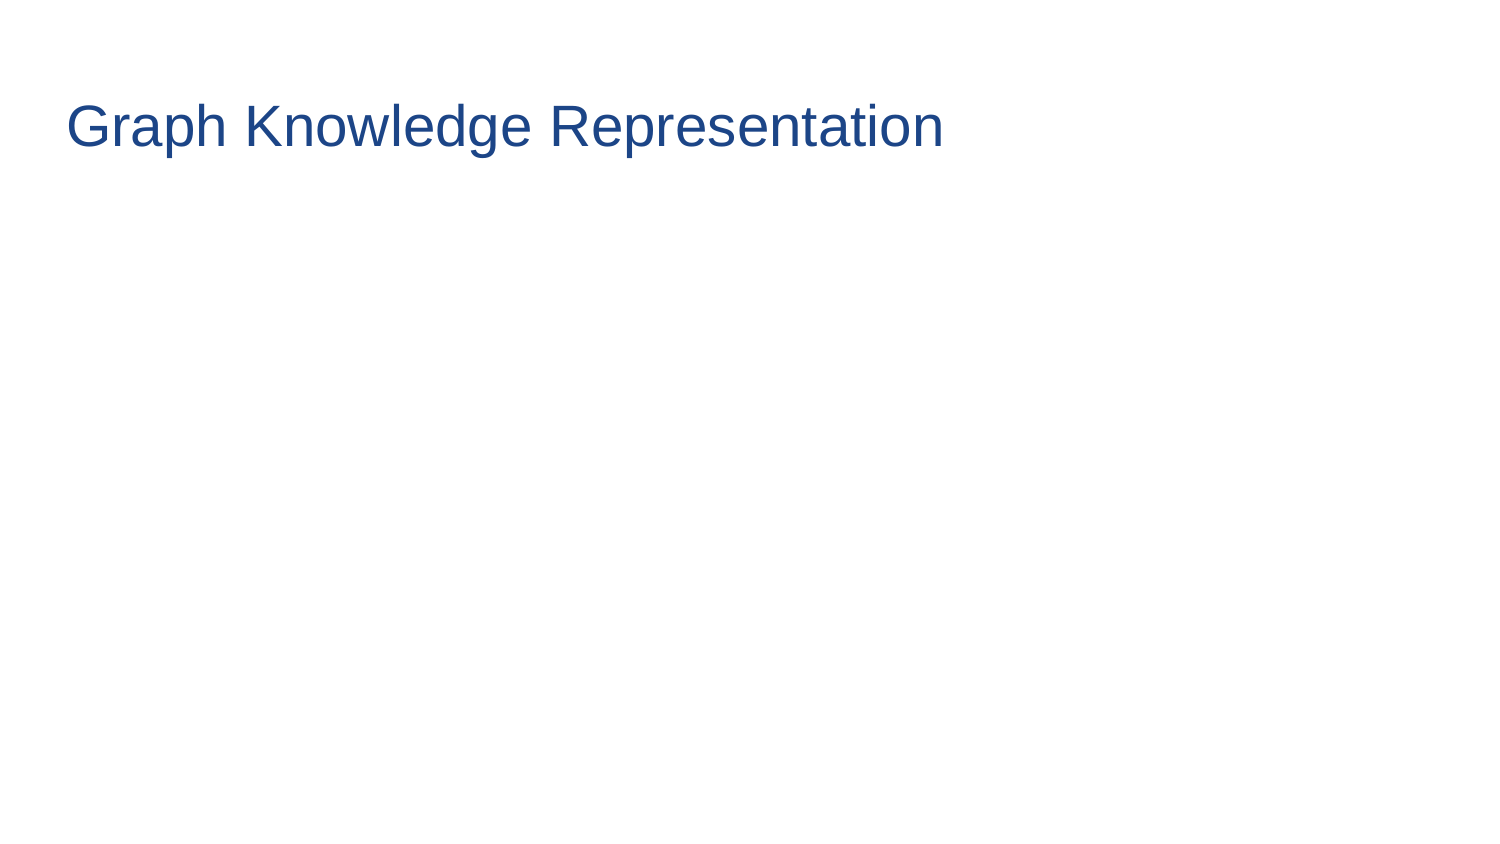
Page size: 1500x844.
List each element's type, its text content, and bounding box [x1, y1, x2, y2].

title Graph Knowledge Representation [51, 72, 1449, 167]
